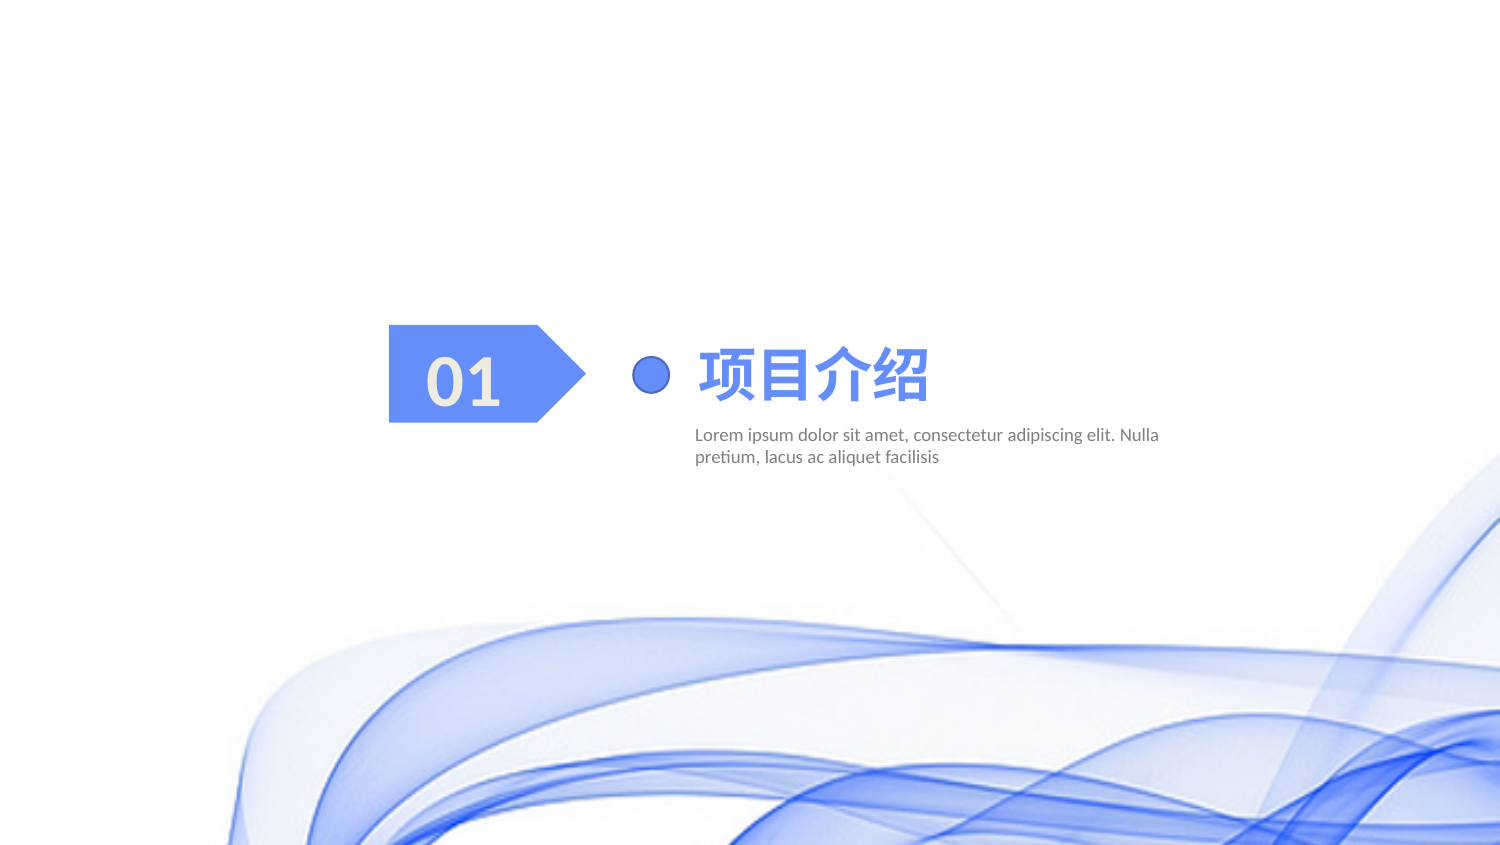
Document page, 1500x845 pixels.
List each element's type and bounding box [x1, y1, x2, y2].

picture [146, 398, 1500, 845]
text_box [632, 355, 671, 394]
text_box [388, 324, 587, 431]
text_box [680, 331, 1193, 476]
